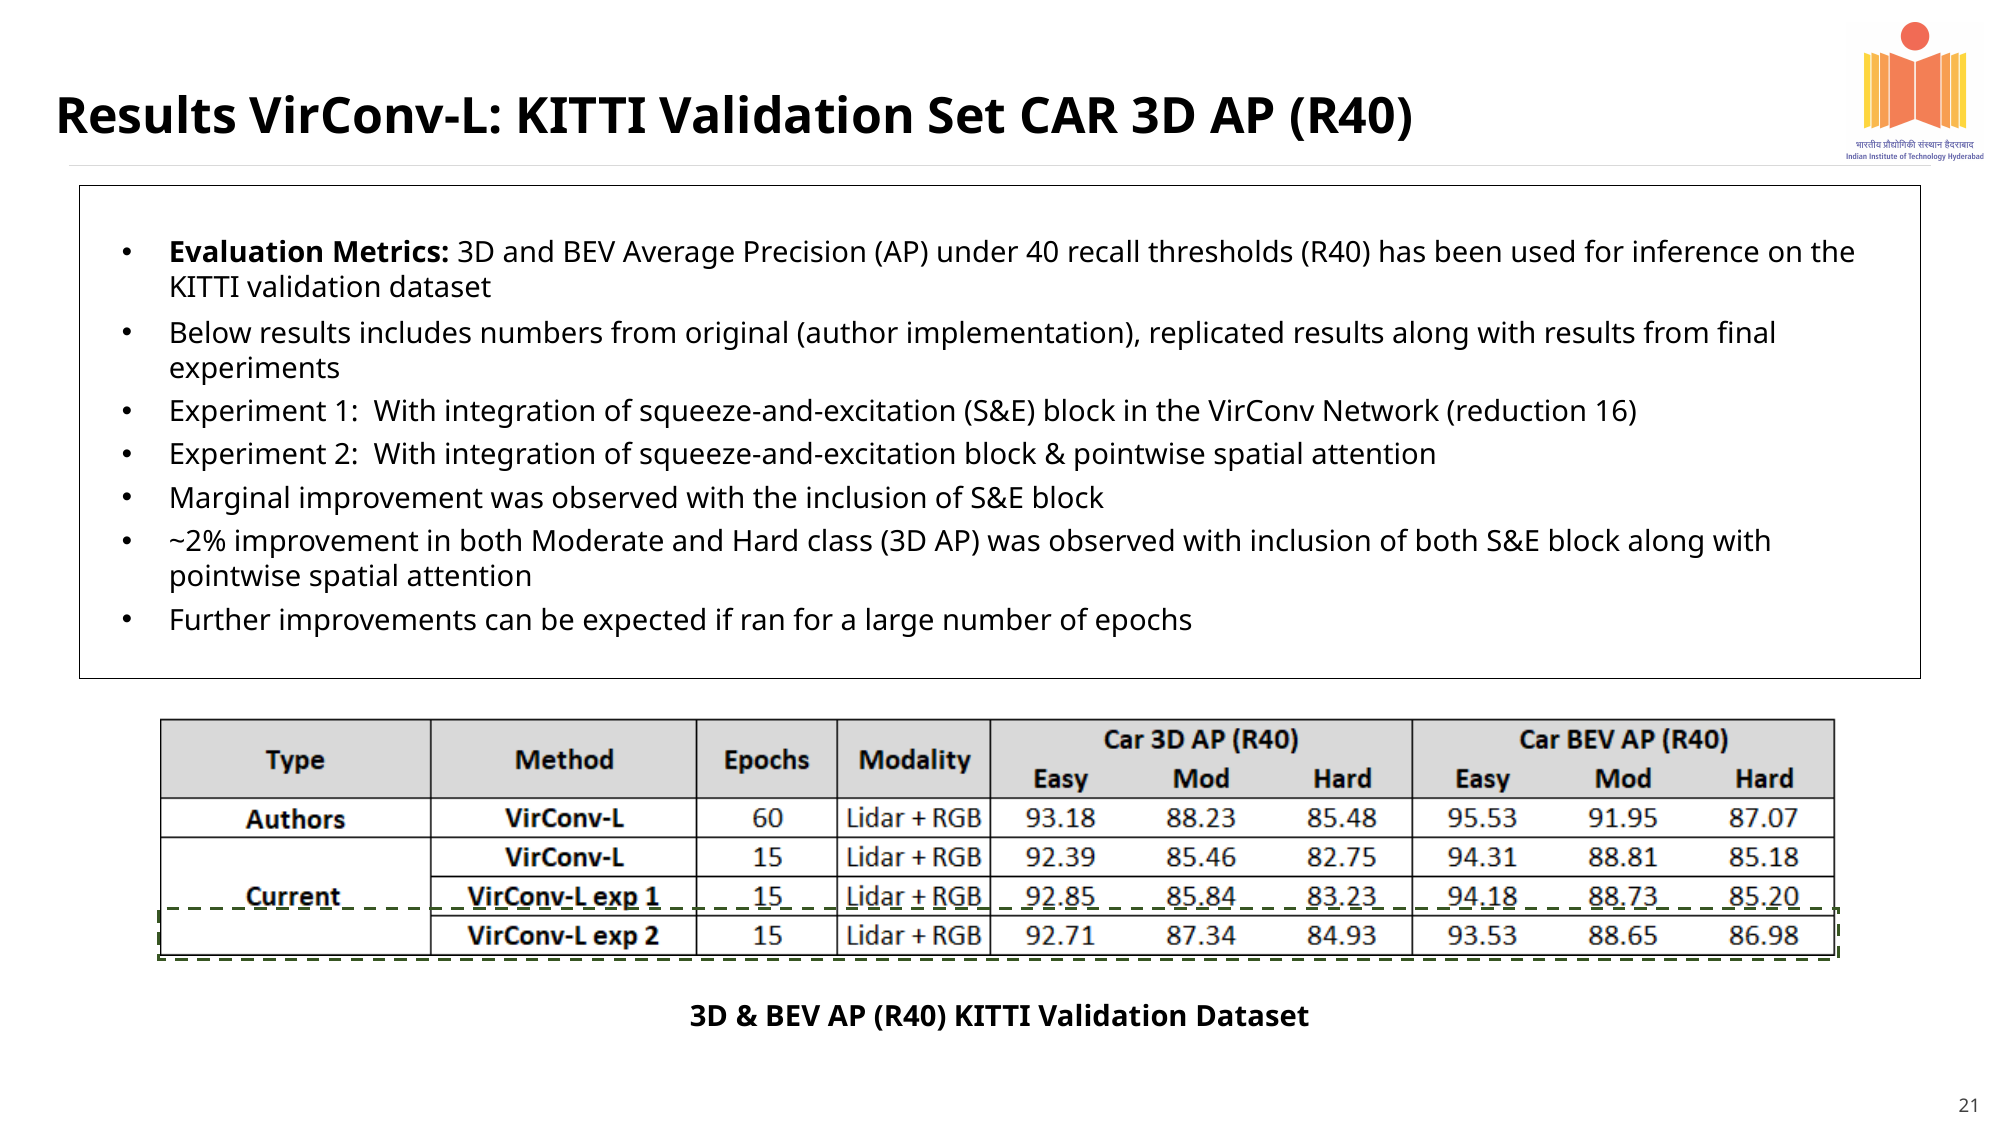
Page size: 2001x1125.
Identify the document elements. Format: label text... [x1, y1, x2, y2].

text_box [158, 908, 1840, 960]
slide_number 21 [1938, 1076, 2000, 1125]
text_box Evaluation Metrics: 3D and BEV Average Precision (AP) under 40 recall thresholds (R40) has been used for inference on the KITTI validation dataset Below results includes numbers from original (author implementation), replicated results along with results from final experiments Experiment 1: With integration of squeeze-and-excitation (S&E) block in the VirConv Network (reduction 16) Experiment 2: With integration of squeeze-and-excitation block & pointwise spatial attention Marginal improvement was observed with the inclusion of S&E block ~2% improvement in both Moderate and Hard class (3D AP) was observed with inclusion of both S&E block along with pointwise spatial attention Further improvements can be expected if ran for a large number of epochs [79, 185, 1921, 679]
text_box Results VirConv-L: KITTI Validation Set CAR 3D AP (R40) [40, 76, 1659, 151]
text_box 3D & BEV AP (R40) KITTI Validation Dataset [568, 989, 1432, 1040]
text_box VirConv-L Training (Replication) [1846, 22, 1984, 161]
picture [160, 716, 1840, 956]
